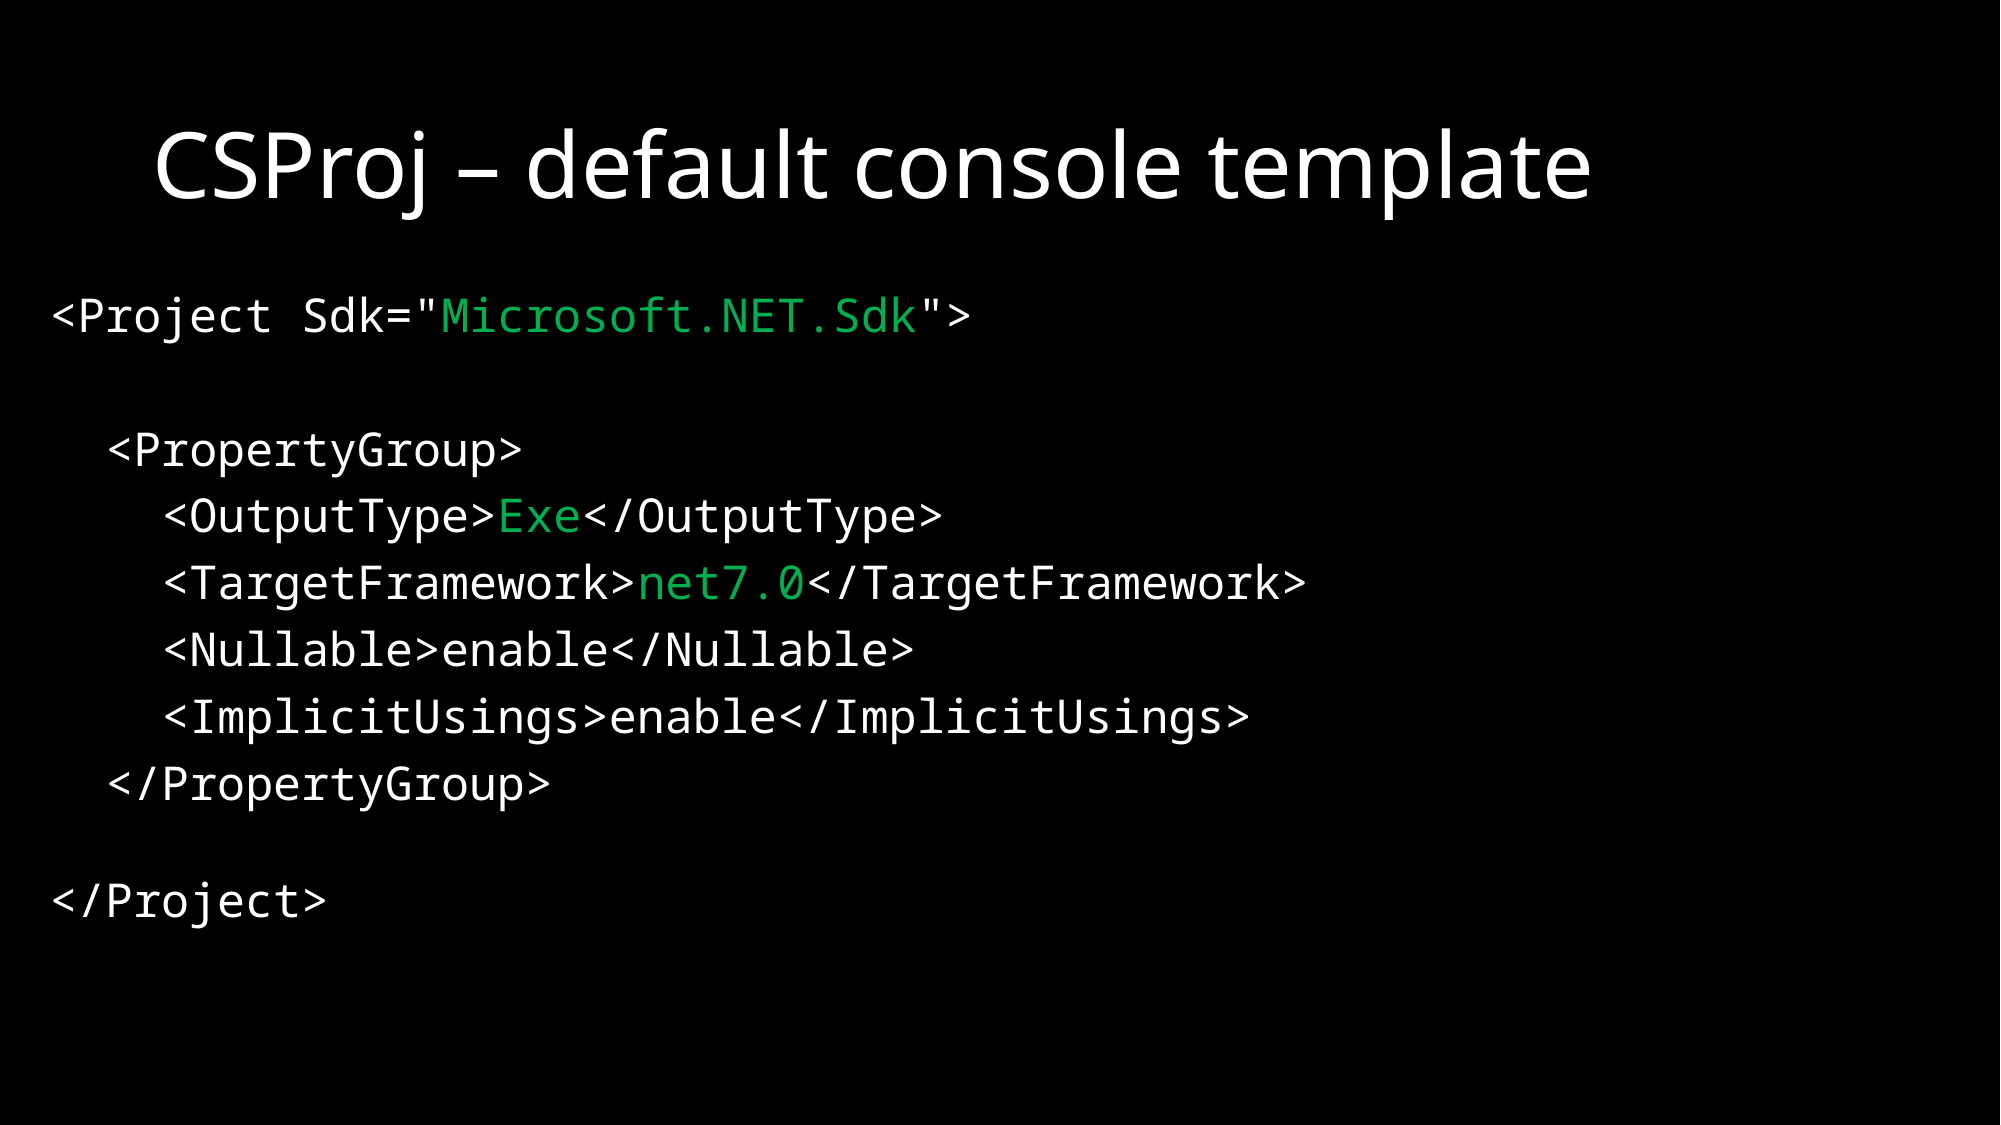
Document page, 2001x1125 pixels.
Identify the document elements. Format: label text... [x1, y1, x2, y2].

list <Project Sdk="Microsoft.NET.Sdk"> <PropertyGroup> <OutputType>Exe</OutputType> <TargetFramework>net7.0</TargetFramework> <Nullable>enable</Nullable> <ImplicitUsings>enable</ImplicitUsings> </PropertyGroup> </Project> [34, 284, 2000, 936]
title CSProj – default console template [137, 59, 1863, 278]
